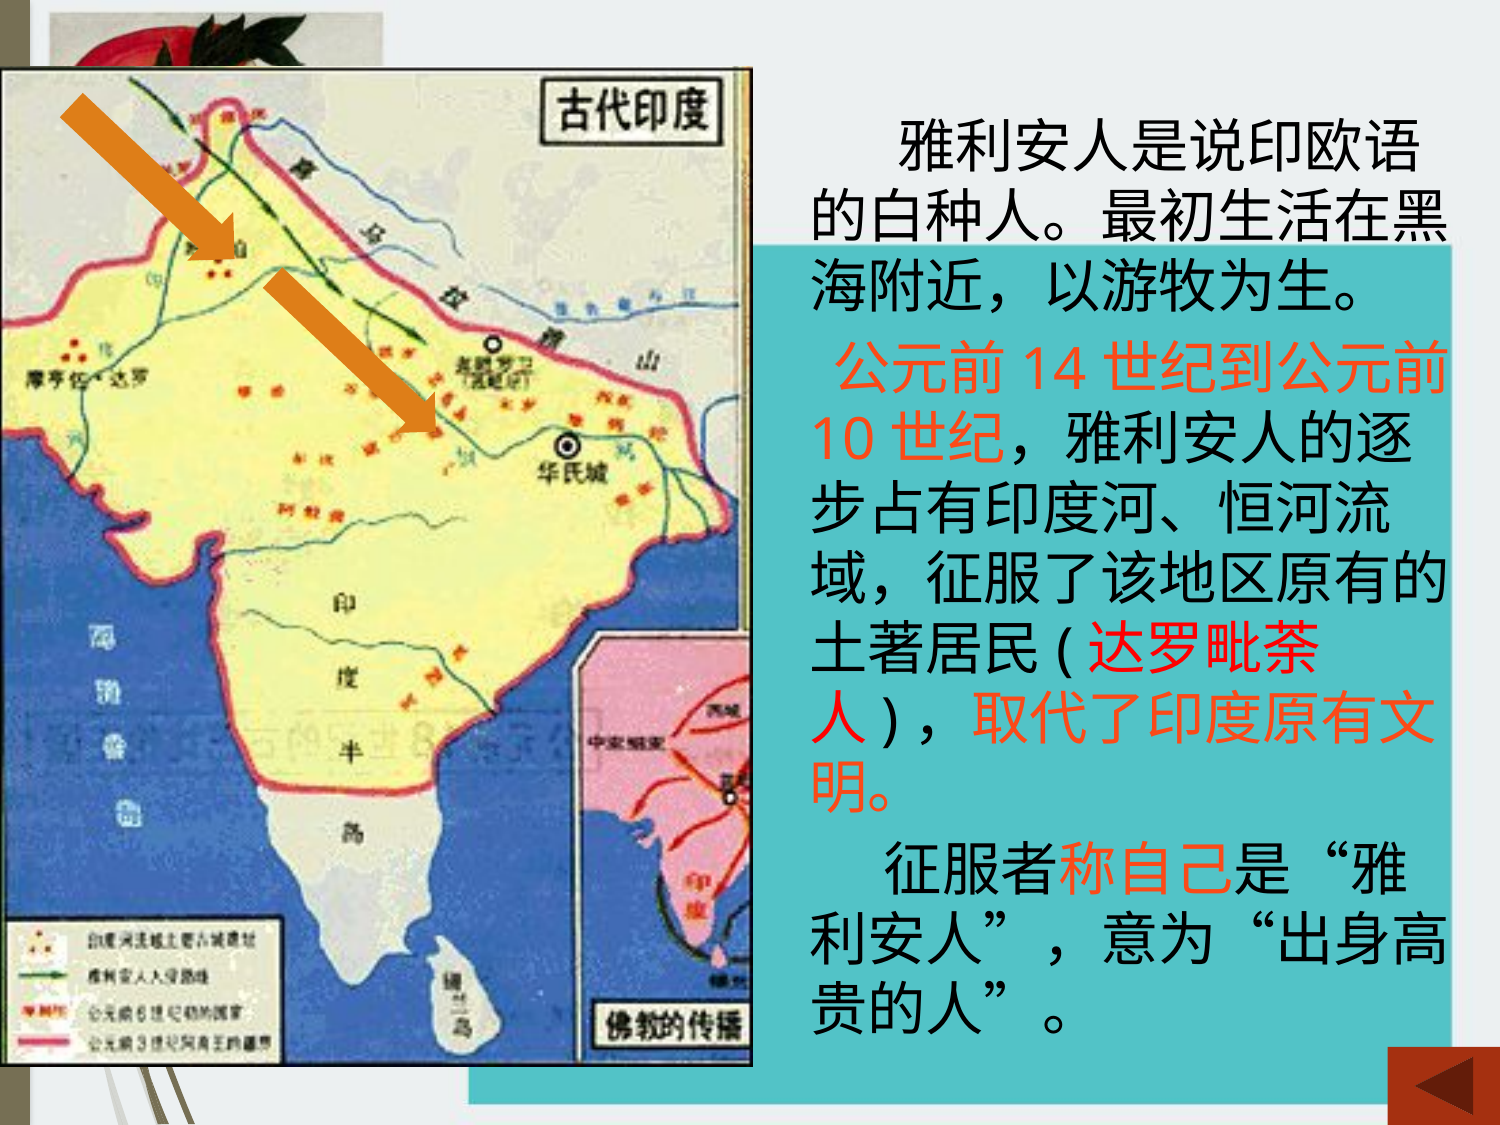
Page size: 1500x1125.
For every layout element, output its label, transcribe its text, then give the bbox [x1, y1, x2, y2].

text_box [1387, 1046, 1500, 1125]
picture [0, 0, 1500, 1125]
text_box 雅利安人是说印欧语的白种人。最初生活在黑海附近，以游牧为生。 公元前14世纪到公元前10世纪，雅利安人的逐步占有印度河、恒河流域，征服了该地区原有的土著居民(达罗毗荼人)，取代了印度原有文明。 征服者称自己是“雅利安人”，意为“出身高贵的人”。 [756, 101, 1477, 1047]
